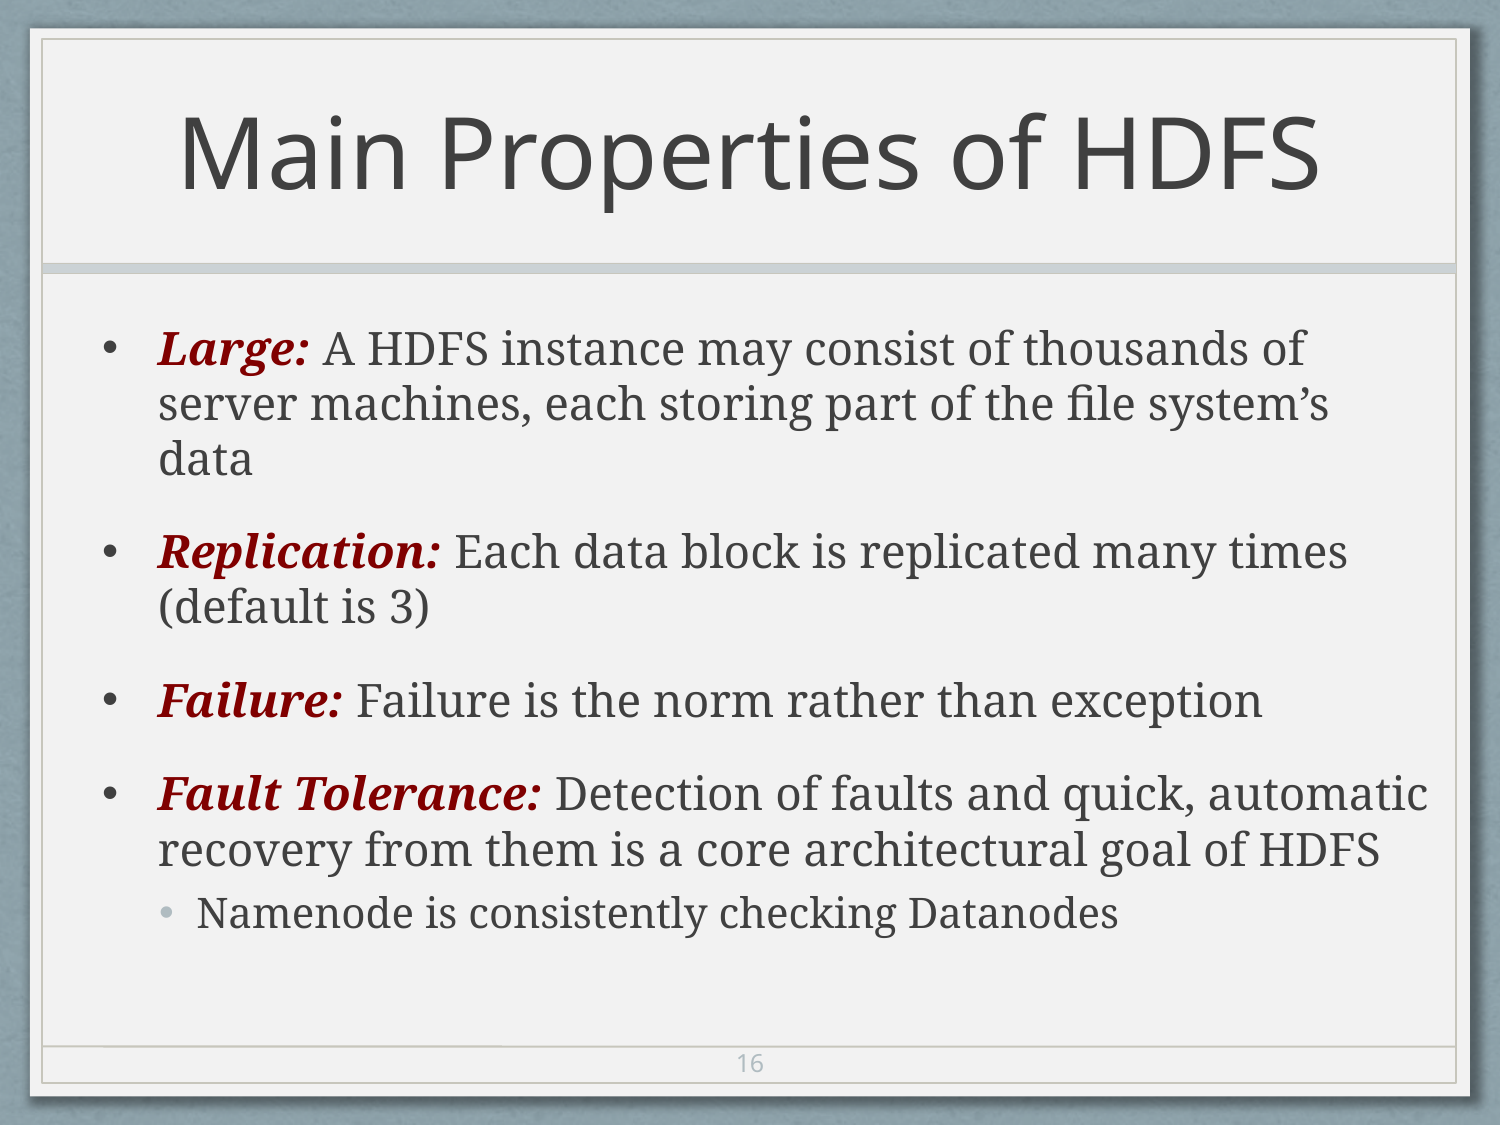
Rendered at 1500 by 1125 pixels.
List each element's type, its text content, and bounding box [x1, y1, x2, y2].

list Large: A HDFS instance may consist of thousands of server machines, each storing part of the file system’s data Replication: Each data block is replicated many times (default is 3) Failure: Failure is the norm rather than exception Fault Tolerance: Detection of faults and quick, automatic recovery from them is a core architectural goal of HDFS Namenode is consistently checking Datanodes [86, 311, 1445, 995]
slide_number 16 [687, 1042, 813, 1088]
title Main Properties of HDFS [147, 40, 1353, 260]
